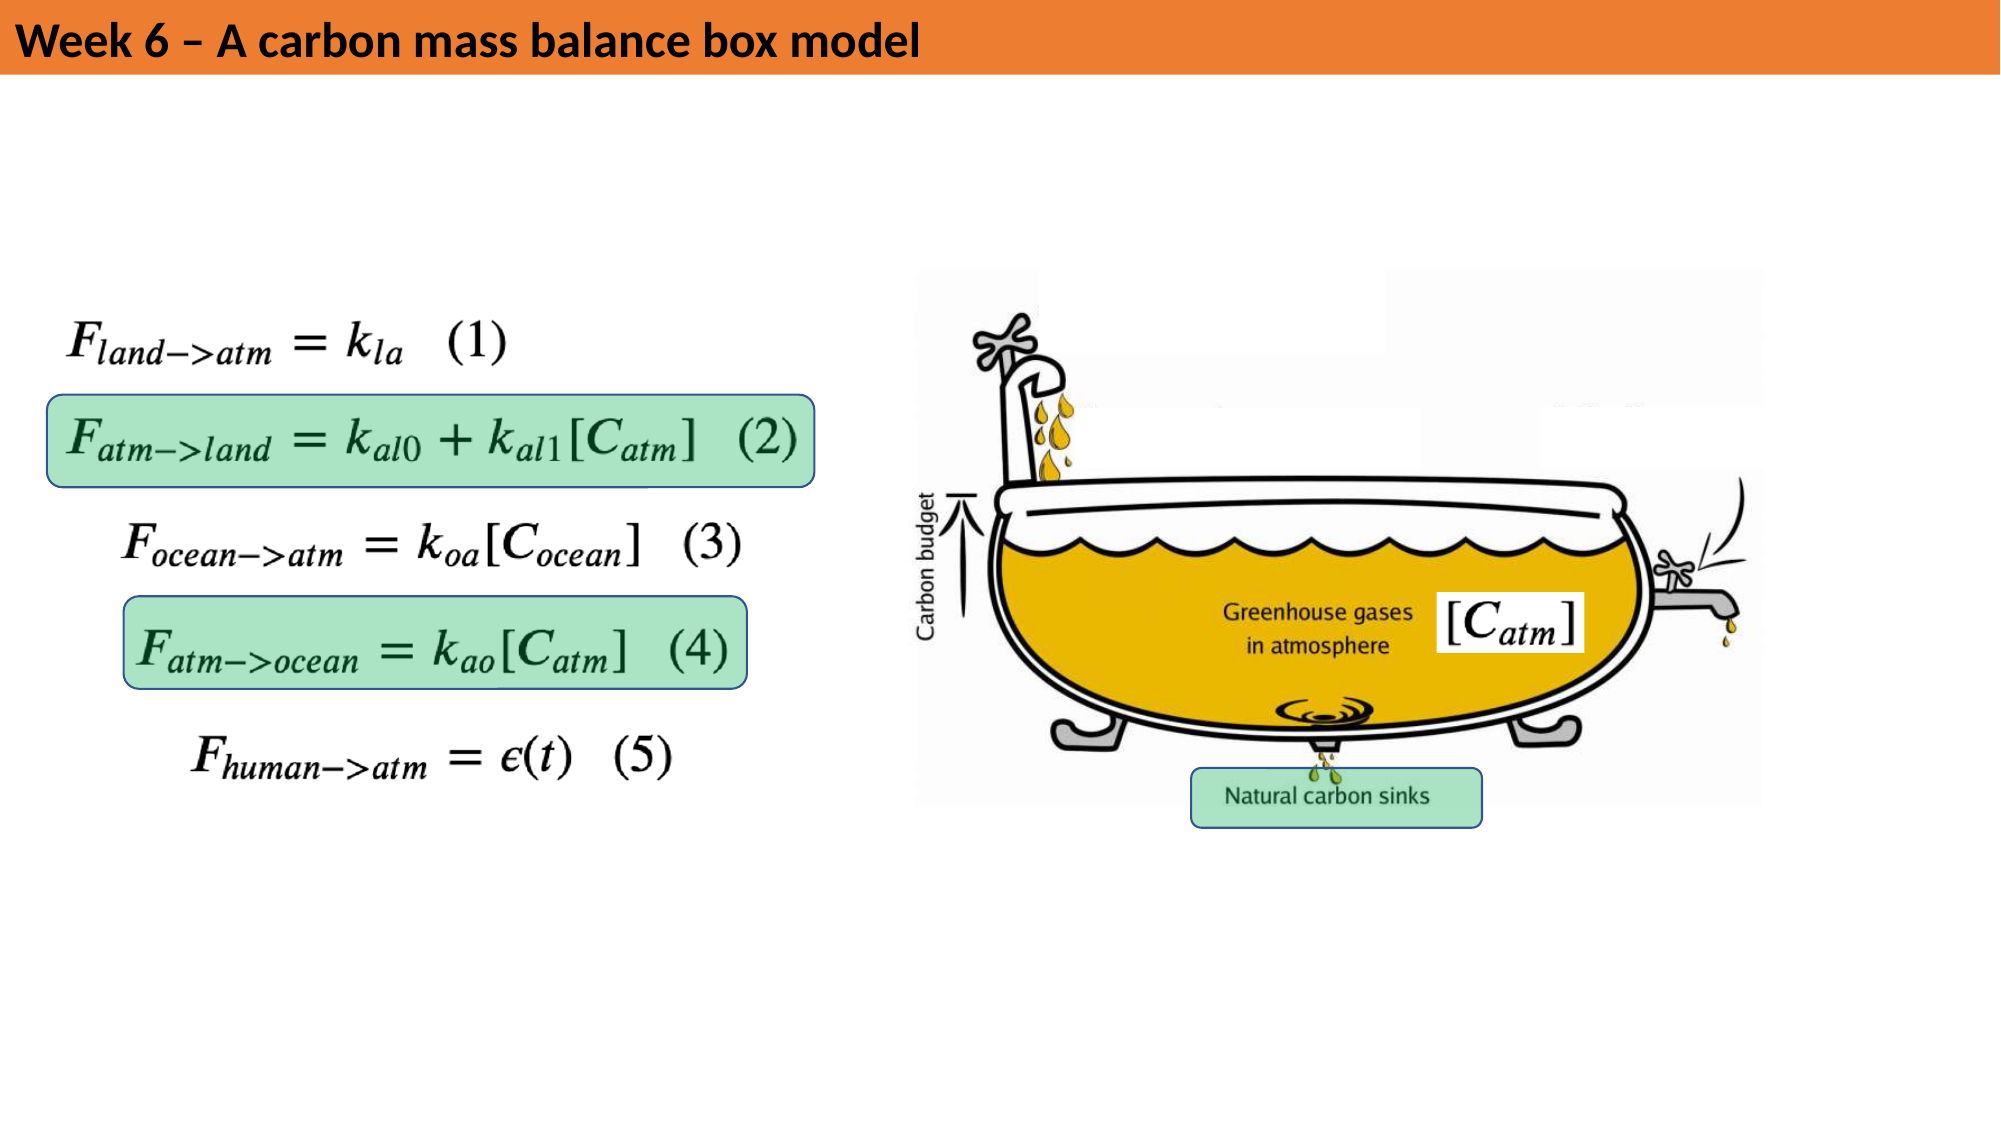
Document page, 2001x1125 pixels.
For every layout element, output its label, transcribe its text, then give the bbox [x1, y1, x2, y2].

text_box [891, 210, 1888, 807]
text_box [24, 297, 815, 807]
text_box [1190, 807, 1484, 829]
picture [1436, 592, 1585, 653]
text_box Week 6 – A carbon mass balance box model [0, 0, 2000, 75]
